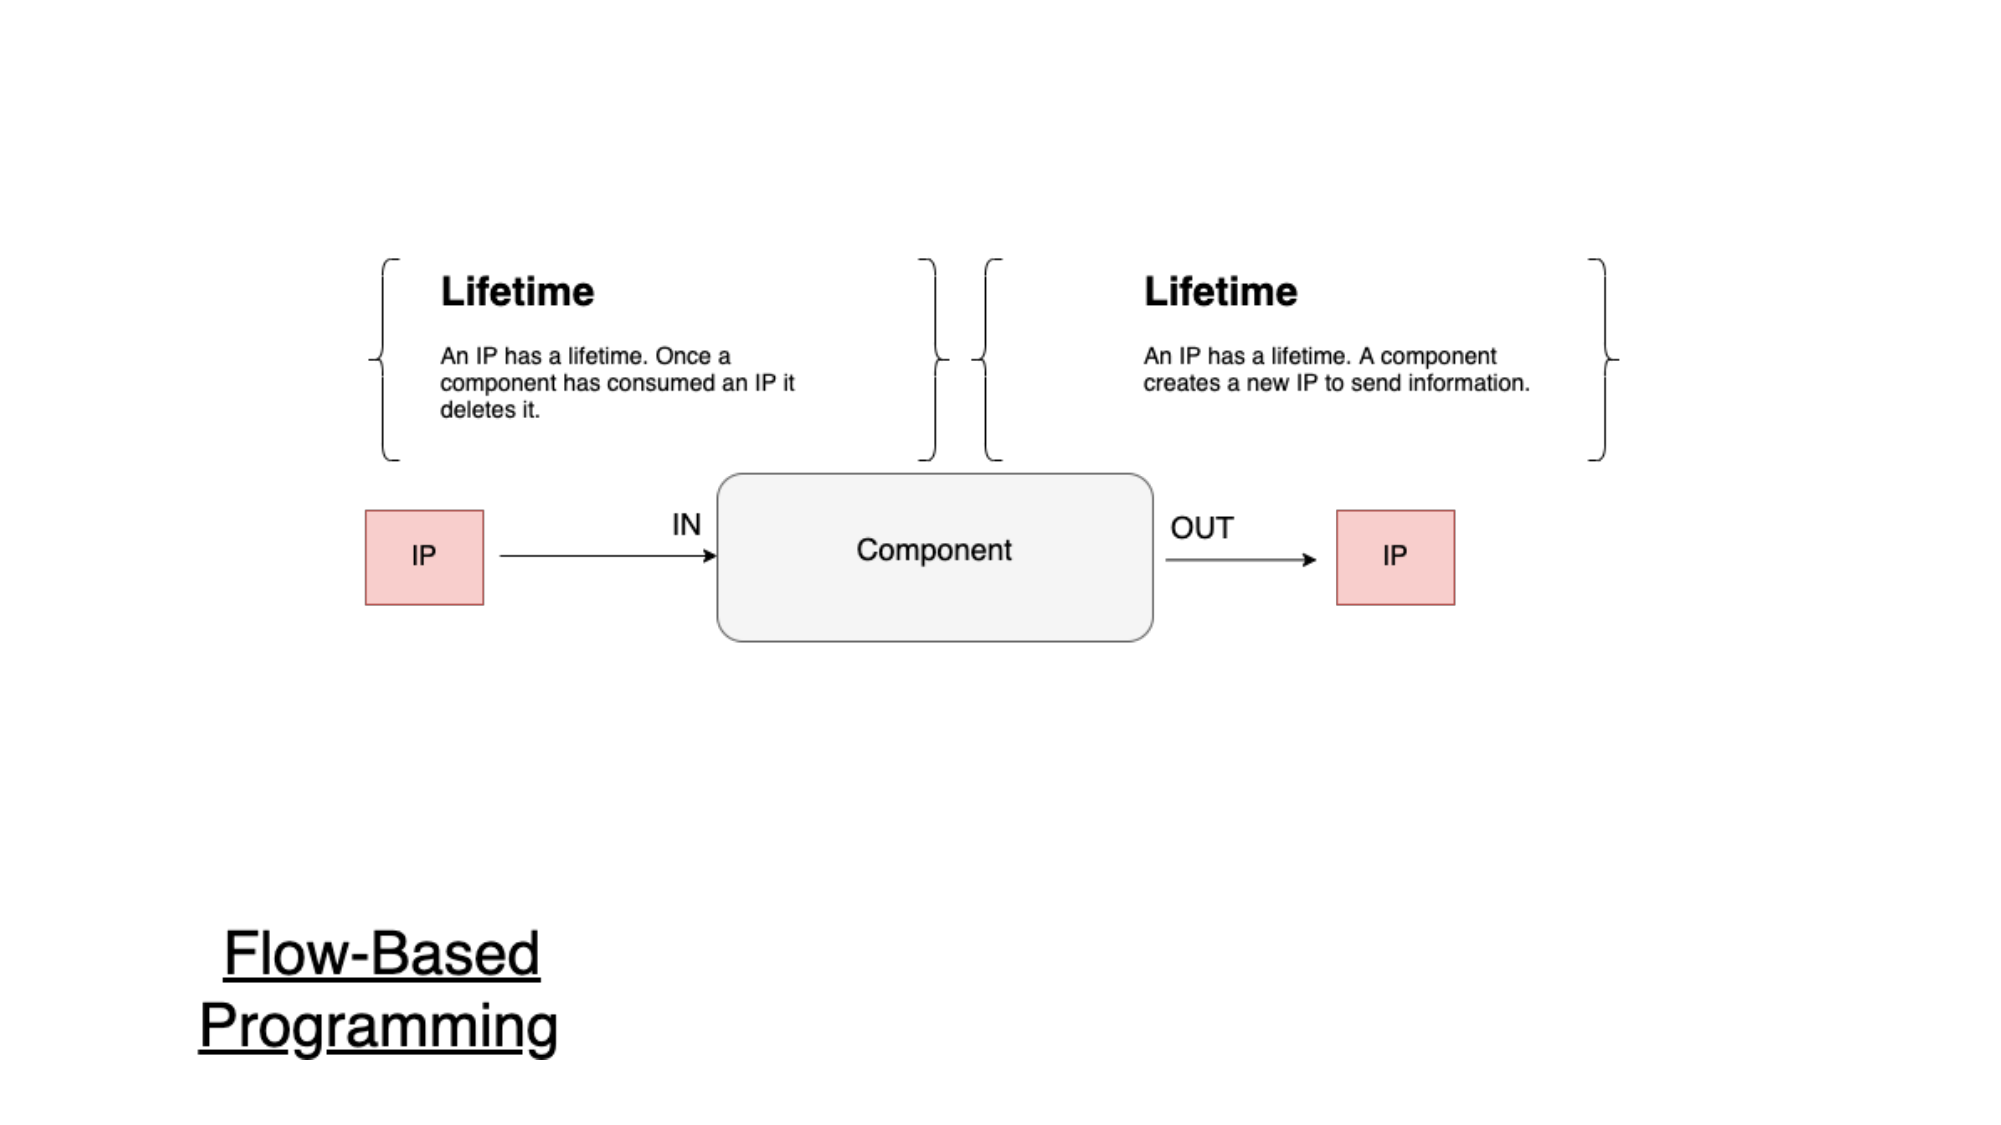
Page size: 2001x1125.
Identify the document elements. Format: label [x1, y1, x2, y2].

picture [131, 242, 1623, 1060]
